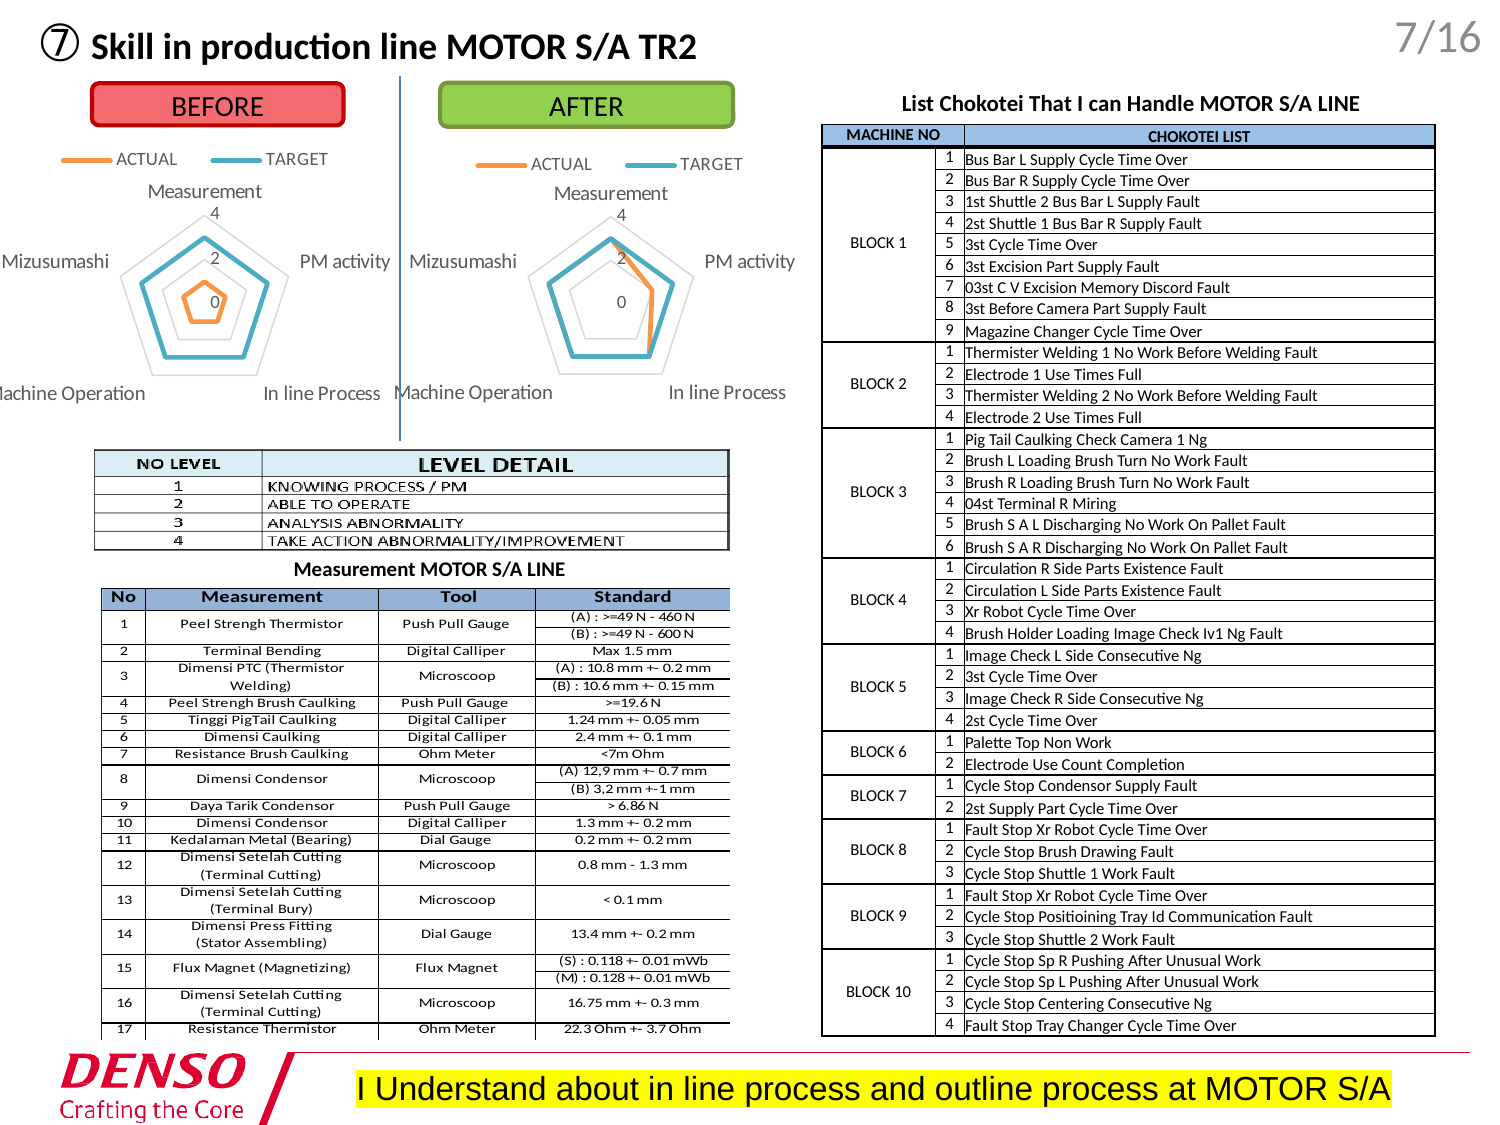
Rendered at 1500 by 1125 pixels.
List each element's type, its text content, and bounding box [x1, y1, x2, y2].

table_cell 1 [936, 149, 964, 169]
table_cell 2st Supply Part Cycle Time Over [965, 797, 1434, 818]
table_cell 3 [936, 927, 964, 948]
table_cell Cycle Stop Condensor Supply Fault [965, 776, 1434, 796]
table_cell 1 [936, 429, 964, 449]
table_cell Cycle Stop Sp L Pushing After Unusual Work [965, 971, 1434, 991]
table_cell Thermister Welding 2 No Work Before Welding Fault [965, 385, 1434, 405]
table_cell 04st Terminal R Miring [965, 493, 1434, 513]
table_cell 1 [936, 343, 964, 363]
table_cell 1 [936, 820, 964, 840]
table_cell Cycle Stop Shuttle 1 Work Fault [965, 862, 1434, 883]
picture [60, 1100, 243, 1123]
table_cell 1 [936, 776, 964, 796]
table_cell 9 [936, 320, 964, 341]
table_cell 6 [936, 536, 964, 557]
table_cell Fault Stop Xr Robot Cycle Time Over [965, 820, 1434, 840]
table_cell 1 [936, 559, 964, 579]
table_cell 1 [936, 885, 964, 905]
table_cell 4 [936, 1014, 964, 1035]
table_cell BLOCK 9 [823, 885, 935, 948]
table_cell 3 [936, 862, 964, 883]
table_cell BLOCK 7 [823, 776, 935, 818]
table_cell Cycle Stop Centering Consecutive Ng [965, 992, 1434, 1013]
table_cell Pig Tail Caulking Check Camera 1 Ng [965, 429, 1434, 449]
table_cell Brush R Loading Brush Turn No Work Fault [965, 472, 1434, 492]
text_box Measurement MOTOR S/A LINE [113, 547, 745, 588]
table_cell Electrode 2 Use Times Full [965, 406, 1434, 427]
text_box BEFORE [89, 81, 346, 121]
table_cell 1 [936, 732, 964, 752]
table_cell 2 [936, 580, 964, 600]
table_cell 2 [936, 797, 964, 818]
table_cell 03st C V Excision Memory Discord Fault [965, 277, 1434, 297]
table_cell Fault Stop Tray Changer Cycle Time Over [965, 1014, 1434, 1035]
table_cell 2 [936, 906, 964, 926]
table_cell BLOCK 1 [879, 149, 935, 341]
text_box List Chokotei That I can Handle MOTOR S/A LINE [799, 80, 1463, 123]
table_cell Cycle Stop Positioining Tray Id Communication Fault [965, 906, 1434, 926]
table_cell Xr Robot Cycle Time Over [965, 601, 1434, 621]
table_cell 3st Excision Part Supply Fault [965, 256, 1434, 276]
table_cell 3st Cycle Time Over [965, 234, 1434, 255]
table_cell Circulation R Side Parts Existence Fault [965, 559, 1434, 579]
text_box 7/16 [866, 0, 1497, 77]
table_cell 5 [936, 234, 964, 255]
table_cell 4 [936, 406, 964, 427]
table_cell 2 [936, 841, 964, 861]
table_cell 8 [936, 298, 964, 319]
table_header CHOKOTEI LIST [965, 125, 1434, 145]
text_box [101, 587, 732, 1041]
picture [91, 446, 734, 552]
table_cell BLOCK 6 [823, 732, 935, 774]
table_cell Brush L Loading Brush Turn No Work Fault [965, 450, 1434, 471]
table_cell 2st Shuttle 1 Bus Bar R Supply Fault [965, 213, 1434, 233]
table_cell BLOCK 2 [879, 343, 935, 427]
table_cell 3 [936, 992, 964, 1013]
table_cell Brush Holder Loading Image Check Iv1 Ng Fault [965, 622, 1434, 643]
chart [0, 123, 876, 451]
table_cell BLOCK 4 [823, 559, 935, 643]
table_cell Cycle Stop Sp R Pushing After Unusual Work [965, 950, 1434, 970]
table_cell 2 [936, 971, 964, 991]
title ➆ Skill in production line MOTOR S/A TR2 [40, 13, 1099, 96]
table_cell BLOCK 10 [823, 950, 935, 1035]
table_cell 3st Before Camera Part Supply Fault [965, 298, 1434, 319]
text_box I Understand about in line process and outline process at MOTOR S/A [283, 1059, 1466, 1115]
table_cell Circulation L Side Parts Existence Fault [965, 580, 1434, 600]
table_cell Cycle Stop Brush Drawing Fault [965, 841, 1434, 861]
table_cell 2st Cycle Time Over [965, 709, 1434, 730]
table_cell 4 [936, 622, 964, 643]
table_cell Image Check L Side Consecutive Ng [965, 645, 1434, 665]
table_cell 2 [936, 170, 964, 190]
table_cell Fault Stop Xr Robot Cycle Time Over [965, 885, 1434, 905]
table_cell Brush S A L Discharging No Work On Pallet Fault [965, 514, 1434, 535]
table_cell 4 [936, 709, 964, 730]
table_cell 3 [936, 688, 964, 708]
table_cell 2 [936, 364, 964, 384]
table_cell Thermister Welding 1 No Work Before Welding Fault [965, 343, 1434, 363]
table_cell 1st Shuttle 2 Bus Bar L Supply Fault [965, 191, 1434, 212]
table_cell BLOCK 8 [823, 820, 935, 883]
table_cell 3 [936, 385, 964, 405]
table_cell Bus Bar R Supply Cycle Time Over [965, 170, 1434, 190]
table_cell 3st Cycle Time Over [965, 666, 1434, 687]
text_box AFTER [438, 80, 736, 126]
table_cell Palette Top Non Work [965, 732, 1434, 752]
table_cell 1 [936, 645, 964, 665]
table_cell 7 [936, 277, 964, 297]
table_cell 5 [936, 514, 964, 535]
table_cell 1 [936, 950, 964, 970]
table_cell Electrode Use Count Completion [965, 753, 1434, 774]
table_cell Cycle Stop Shuttle 2 Work Fault [965, 927, 1434, 948]
table_cell 3 [936, 191, 964, 212]
table_cell BLOCK 3 [823, 429, 935, 557]
table_cell 2 [936, 450, 964, 471]
table_cell Magazine Changer Cycle Time Over [965, 320, 1434, 341]
table_cell Bus Bar L Supply Cycle Time Over [965, 149, 1434, 169]
table_cell 2 [936, 666, 964, 687]
table_cell 4 [936, 493, 964, 513]
table_cell BLOCK 5 [823, 645, 935, 730]
table_cell 3 [936, 472, 964, 492]
table_cell 4 [936, 213, 964, 233]
table_cell 3 [936, 601, 964, 621]
table_cell Brush S A R Discharging No Work On Pallet Fault [965, 536, 1434, 557]
table_cell 6 [936, 256, 964, 276]
table_header MACHINE NO [823, 125, 964, 145]
table_cell 2 [936, 753, 964, 774]
table_cell Image Check R Side Consecutive Ng [965, 688, 1434, 708]
table_cell Electrode 1 Use Times Full [965, 364, 1434, 384]
